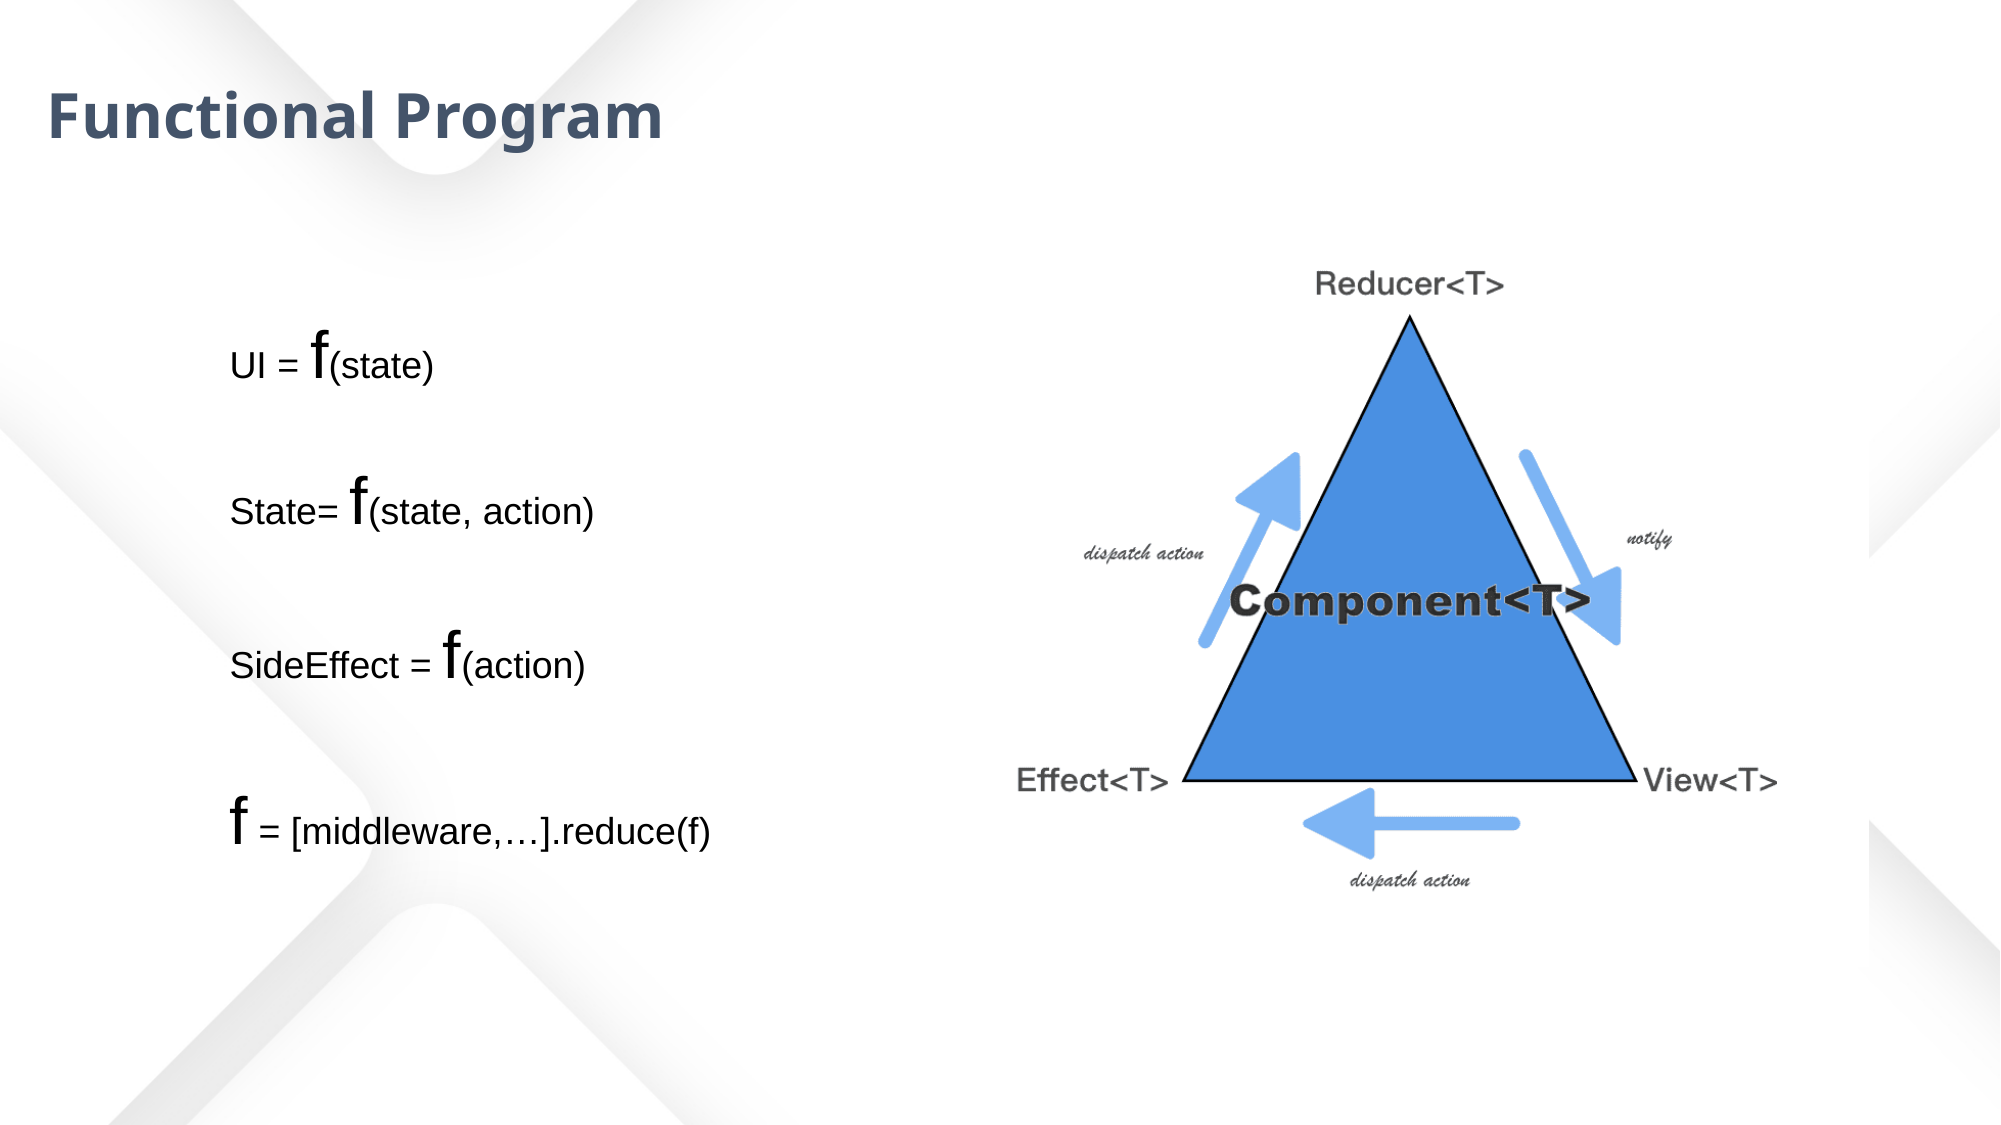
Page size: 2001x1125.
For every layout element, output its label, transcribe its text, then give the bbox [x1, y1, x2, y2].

text_box f = [middleware,…].reduce(f) [214, 770, 862, 865]
text_box UI = f(state) [214, 304, 862, 400]
text_box SideEffect = f(action) [214, 604, 862, 700]
text_box State= f(state, action) [214, 450, 862, 546]
picture [0, 0, 2000, 1125]
text_box Functional Program [42, 72, 670, 156]
